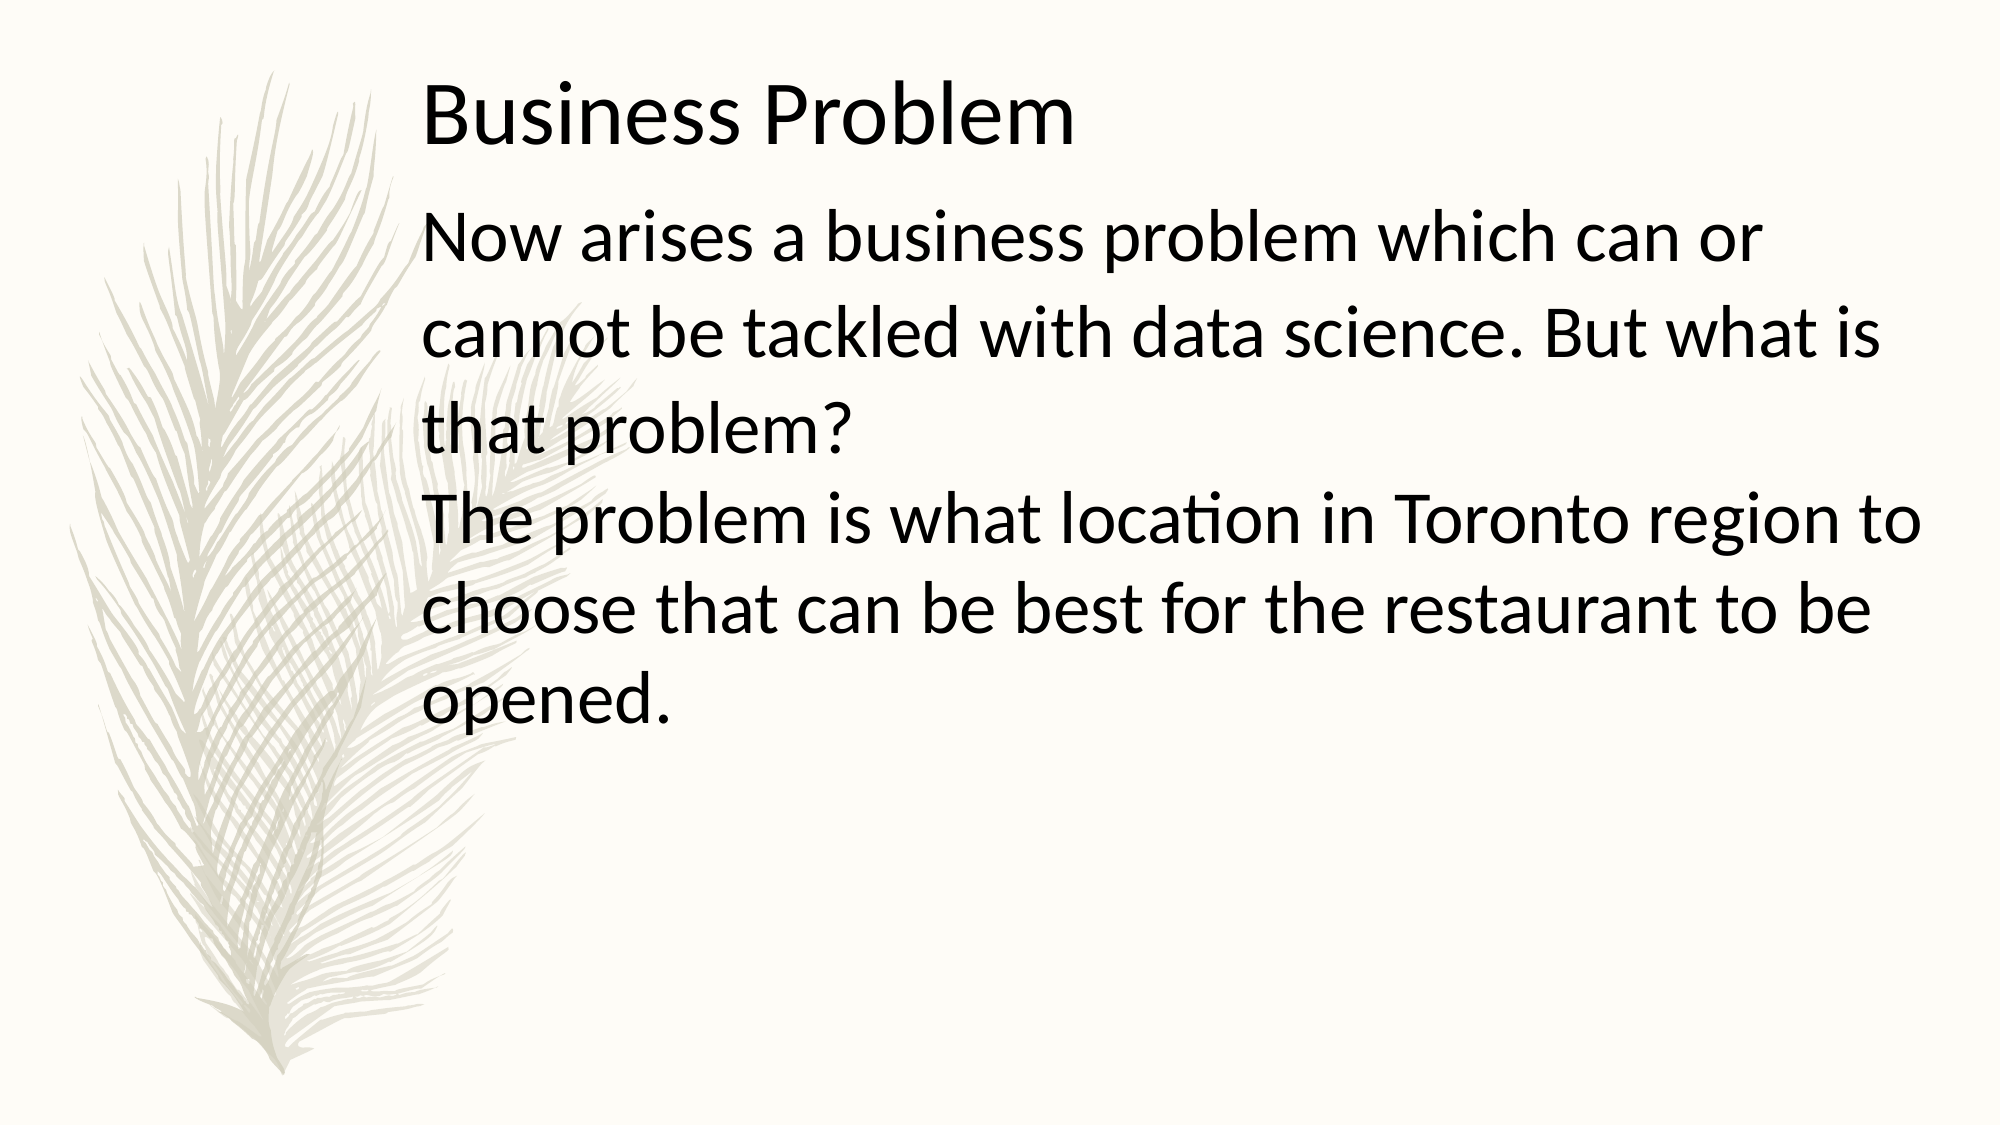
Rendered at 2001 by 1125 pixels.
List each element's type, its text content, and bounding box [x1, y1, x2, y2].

text_box Business Problem Now arises a business problem which can or cannot be tackled with data science. But what is that problem? The problem is what location in Toronto region to choose that can be best for the restaurant to be opened. [406, 38, 2000, 746]
